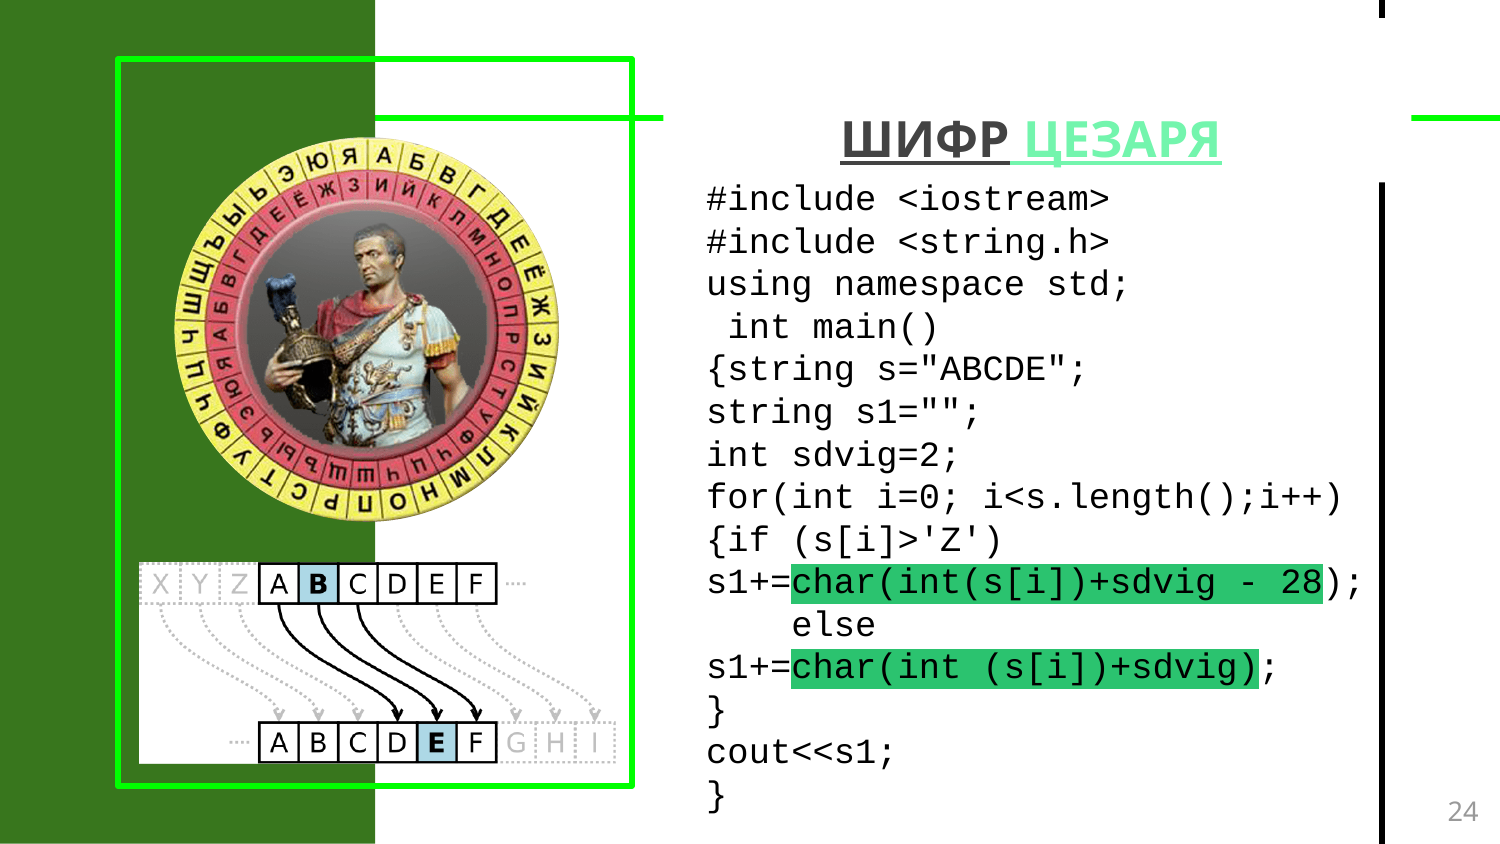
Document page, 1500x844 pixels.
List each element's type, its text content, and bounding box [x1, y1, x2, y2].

text_box #include <iostream> #include <string.h> using namespace std; int main() {string s="ABCDE"; string s1=""; int sdvig=2; for(int i=0; i<s.length();i++) {if (s[i]>'Z') s1+=char(int(s[i])+sdvig - 28); else s1+=char(int (s[i])+sdvig); } cout<<s1; } [691, 160, 1473, 764]
slide_number 24 [1403, 779, 1494, 844]
picture [174, 137, 560, 523]
title ШИФР ЦЕЗАРЯ [663, 18, 1399, 183]
picture [139, 562, 616, 764]
